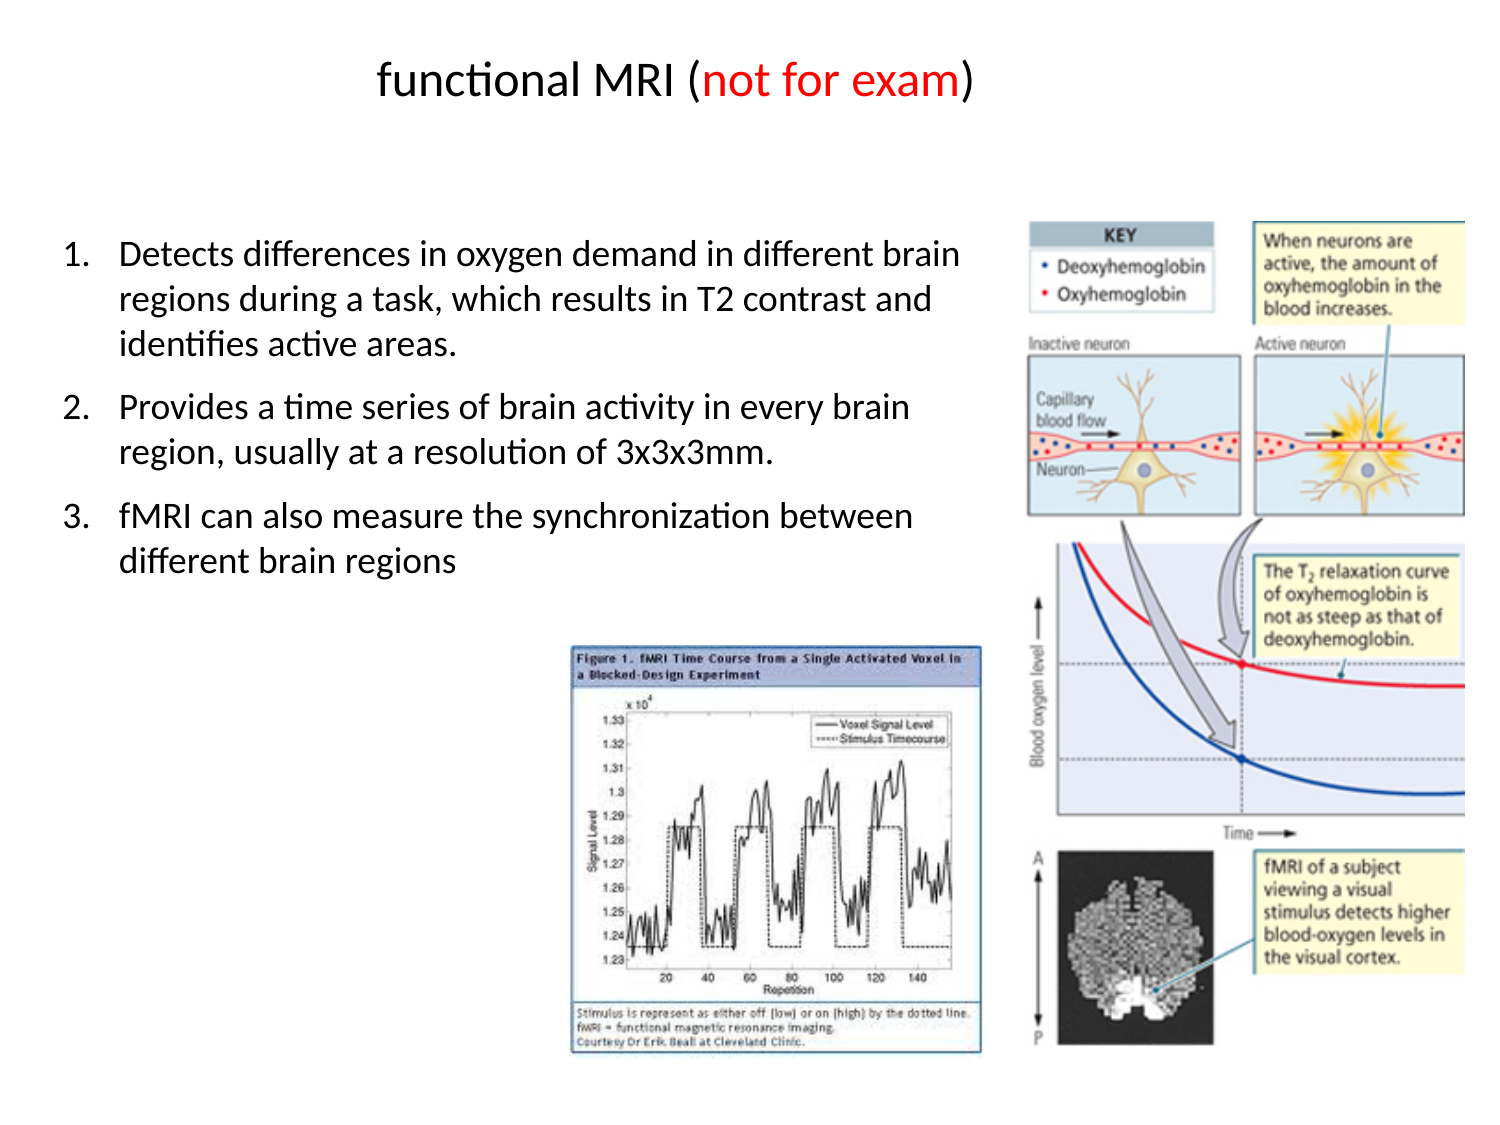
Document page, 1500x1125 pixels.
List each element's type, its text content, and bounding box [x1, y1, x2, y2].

picture [996, 221, 1465, 1063]
picture [569, 645, 985, 1059]
text_box functional MRI (not for exam) [361, 39, 1099, 175]
text_box Detects differences in oxygen demand in different brain regions during a task, which results in T2 contrast and identifies active areas. Provides a time series of brain activity in every brain region, usually at a resolution of 3x3x3mm. fMRI can also measure the synchronization between different brain regions [47, 221, 984, 589]
